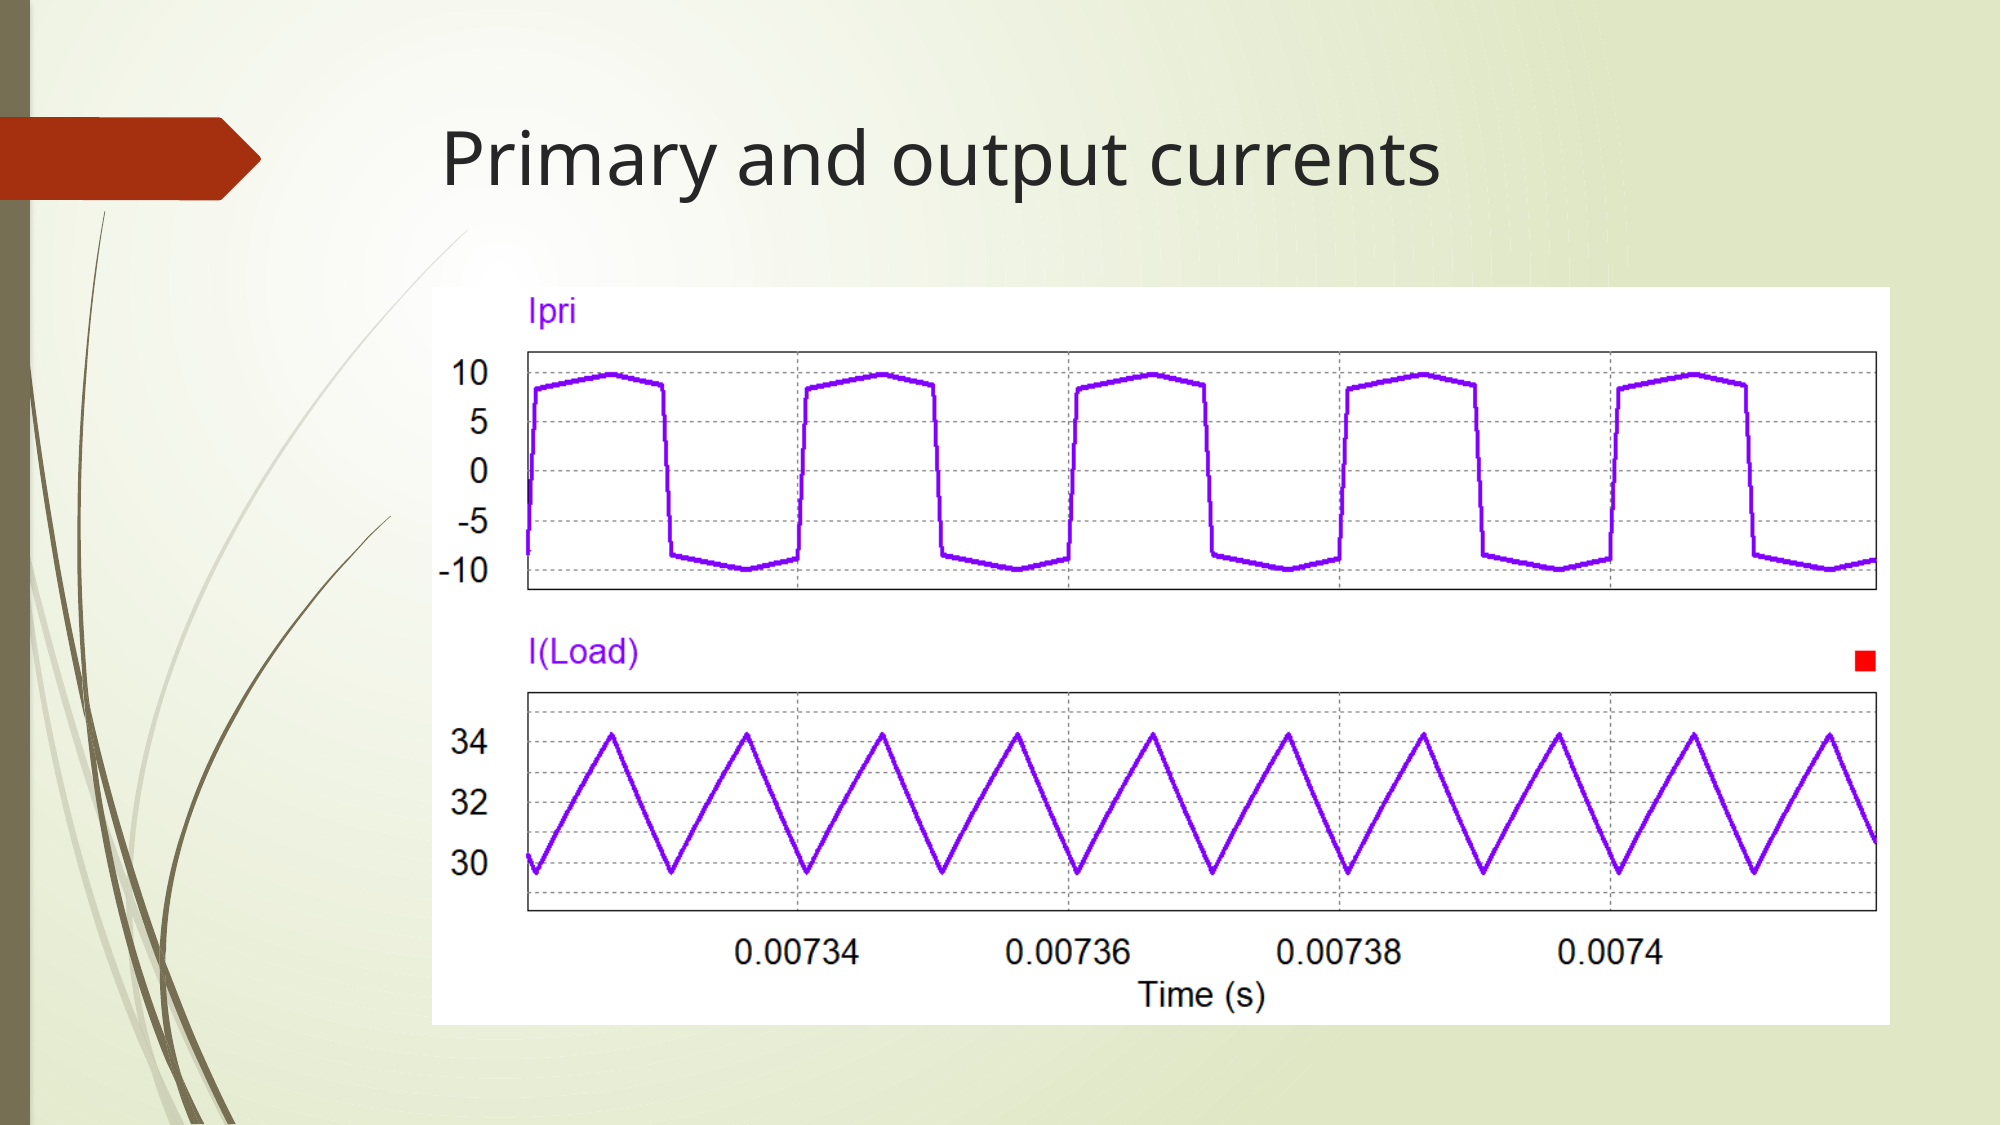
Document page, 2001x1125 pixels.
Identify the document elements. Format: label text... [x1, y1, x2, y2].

title Primary and output currents [425, 102, 1888, 313]
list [432, 287, 1890, 1026]
